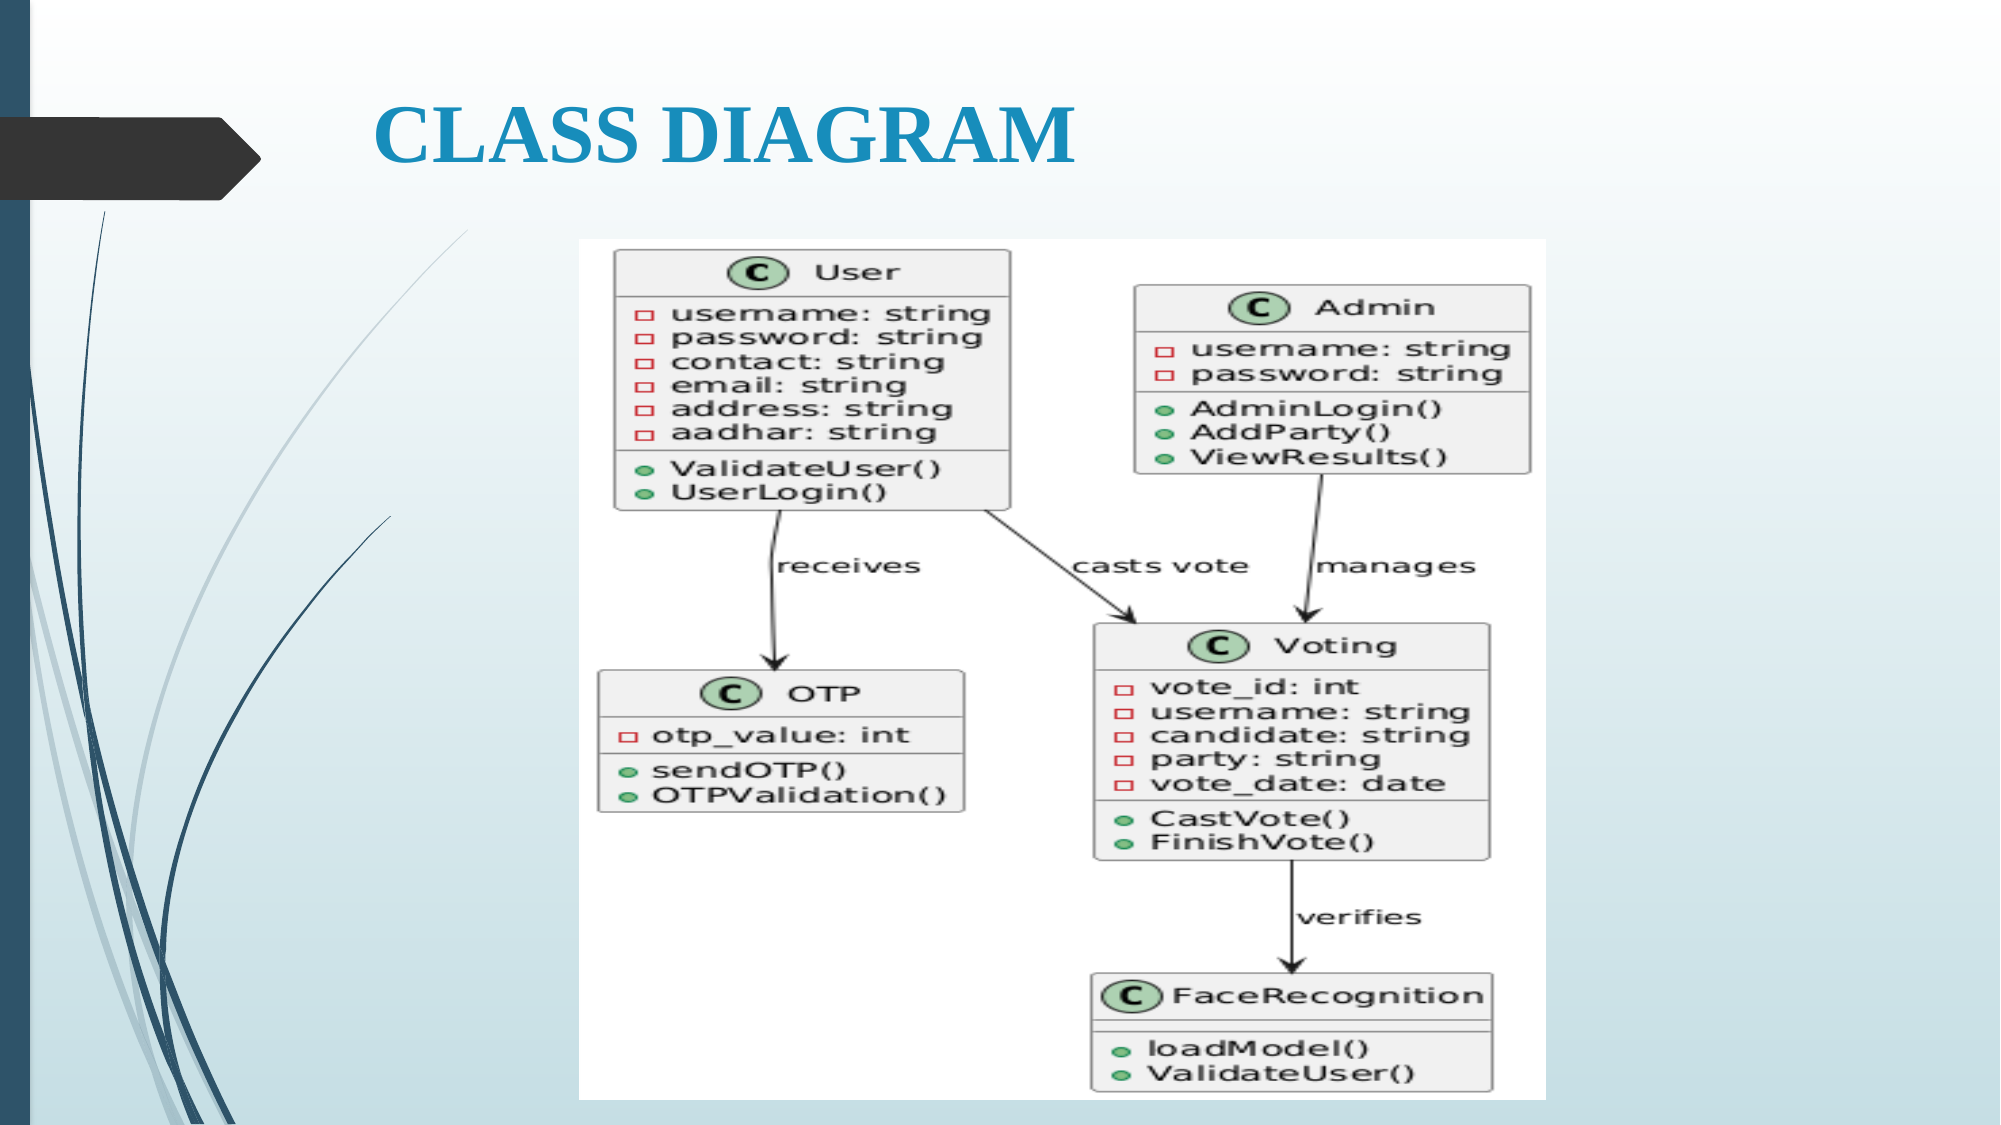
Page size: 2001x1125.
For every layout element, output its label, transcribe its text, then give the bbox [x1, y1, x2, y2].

title CLASS DIAGRAM [357, 71, 1820, 282]
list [579, 239, 1546, 1101]
